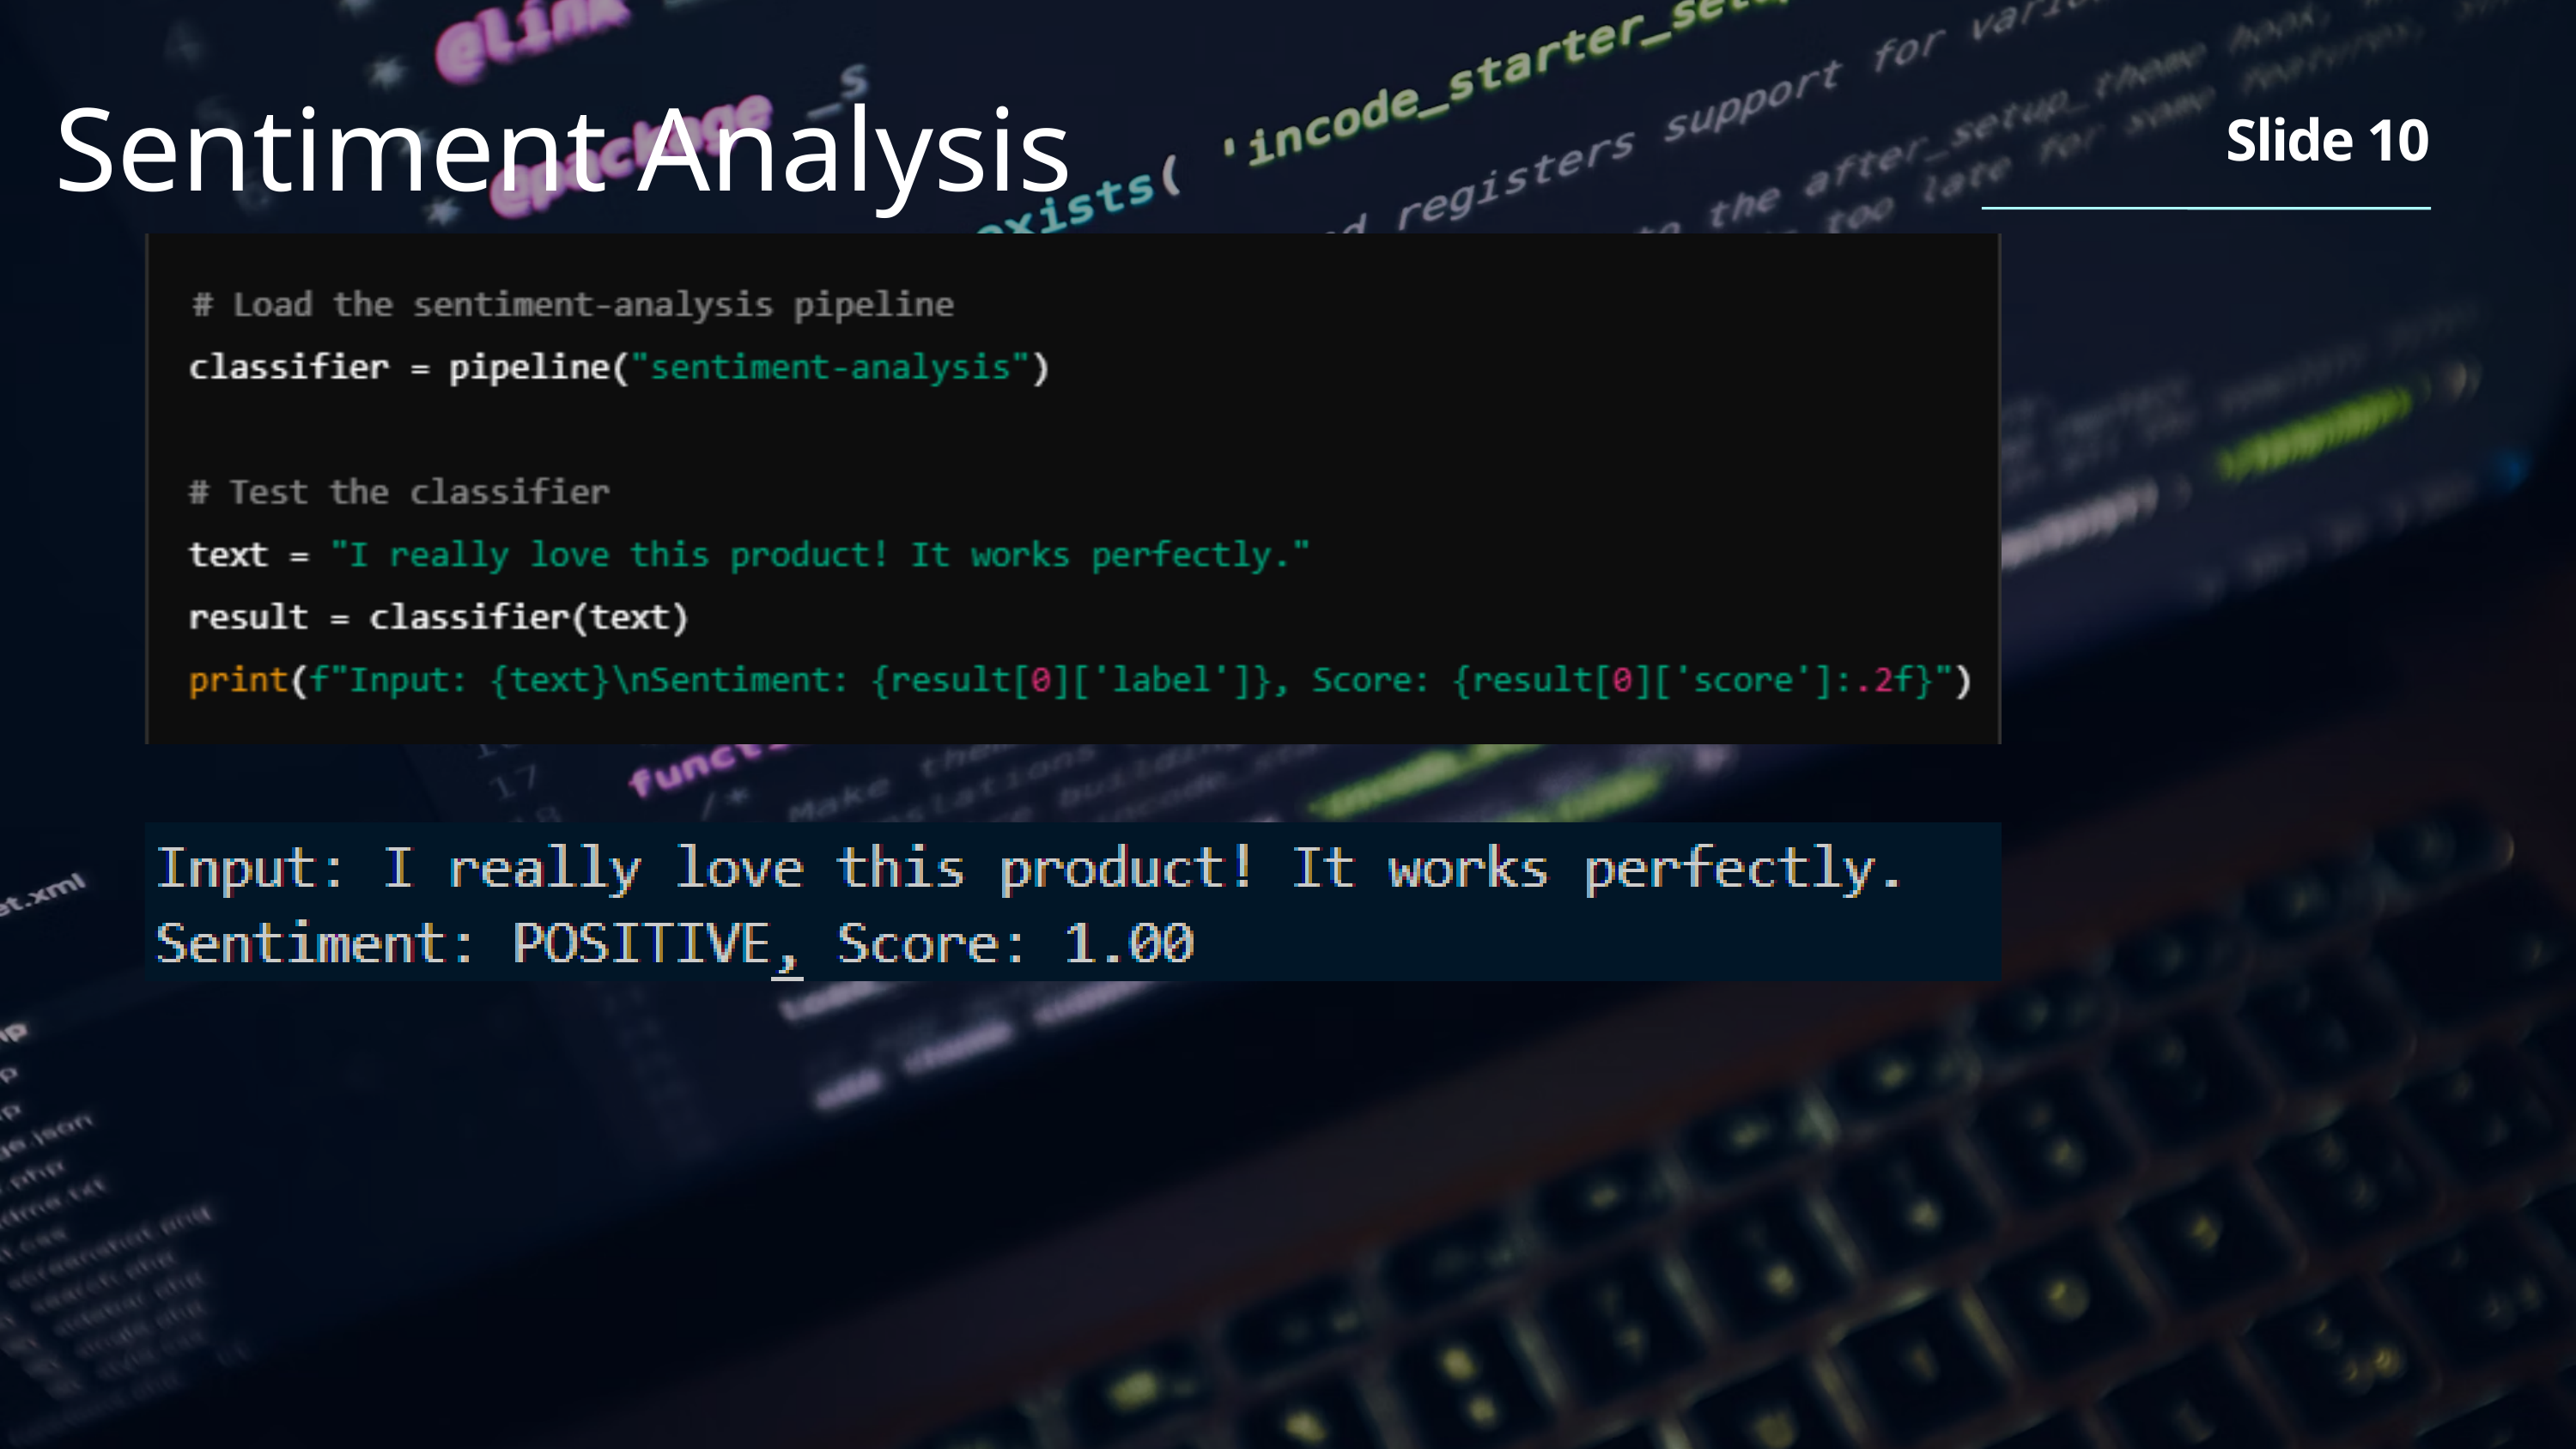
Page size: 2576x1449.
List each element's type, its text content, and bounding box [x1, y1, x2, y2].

text_box Sentiment Analysis [54, 84, 2099, 215]
text_box [144, 233, 2002, 744]
text_box [0, 0, 2576, 1449]
text_box [144, 822, 2002, 981]
text_box Slide 10 [2099, 115, 2432, 173]
